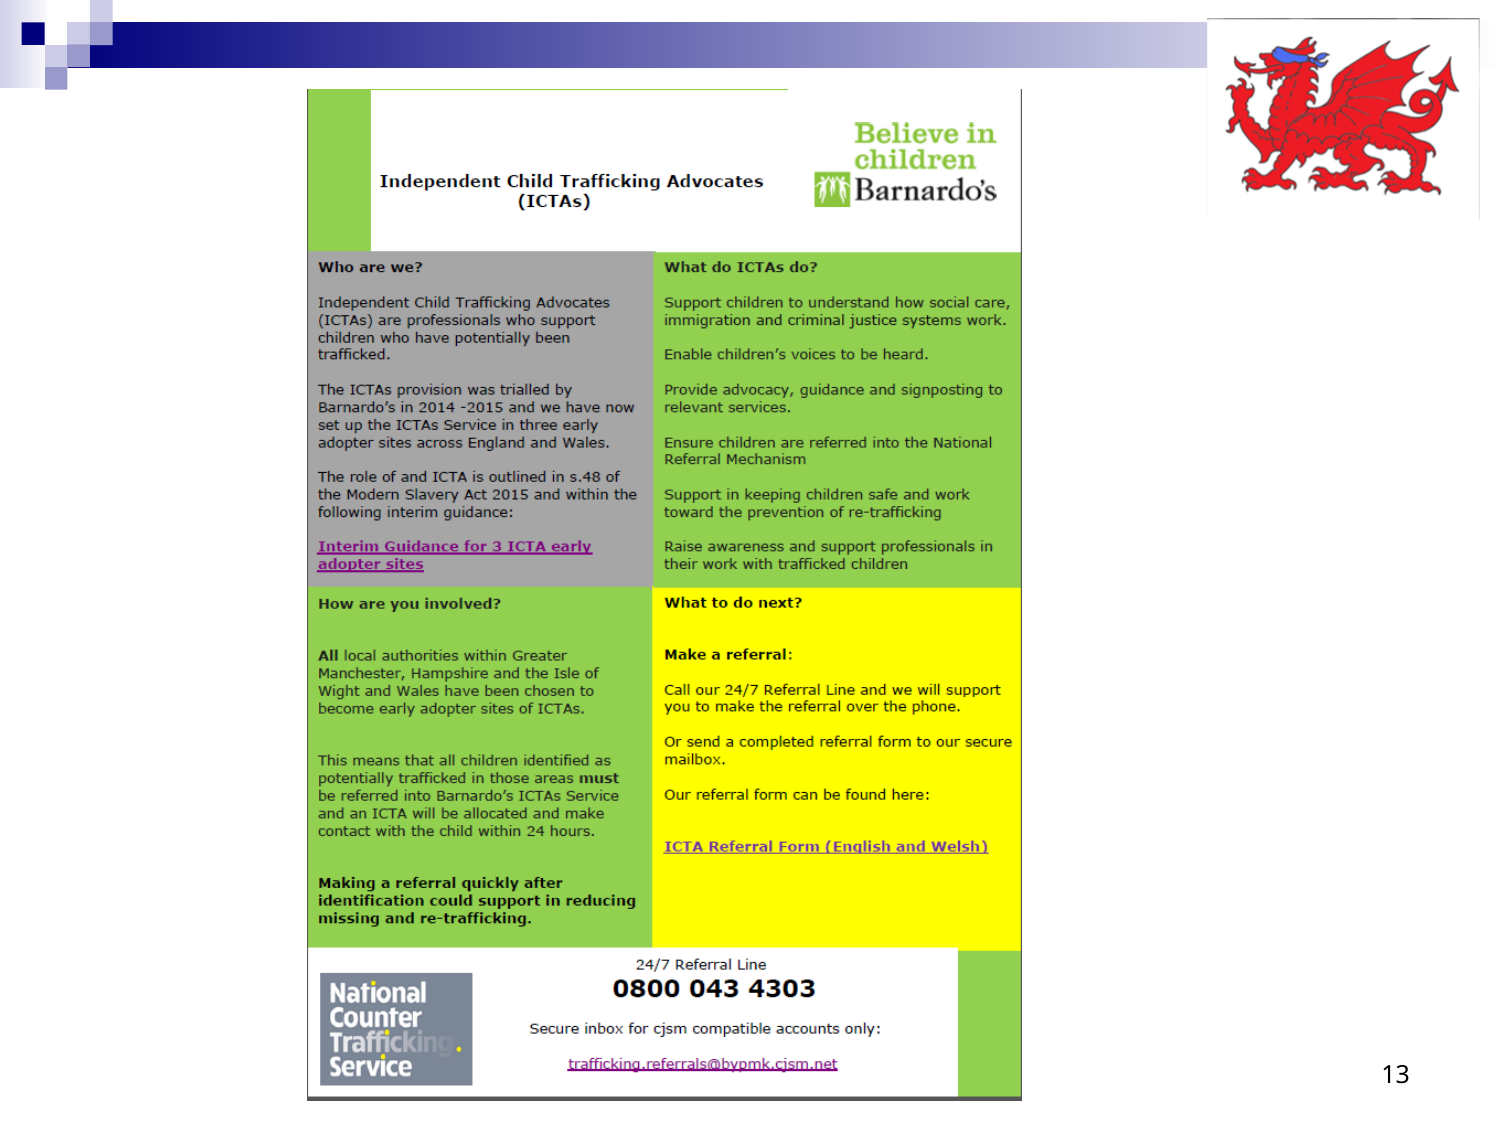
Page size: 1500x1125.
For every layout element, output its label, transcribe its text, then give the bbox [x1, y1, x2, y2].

slide_number 13 [1074, 1025, 1425, 1100]
picture [307, 89, 1022, 1102]
picture [1204, 18, 1483, 246]
